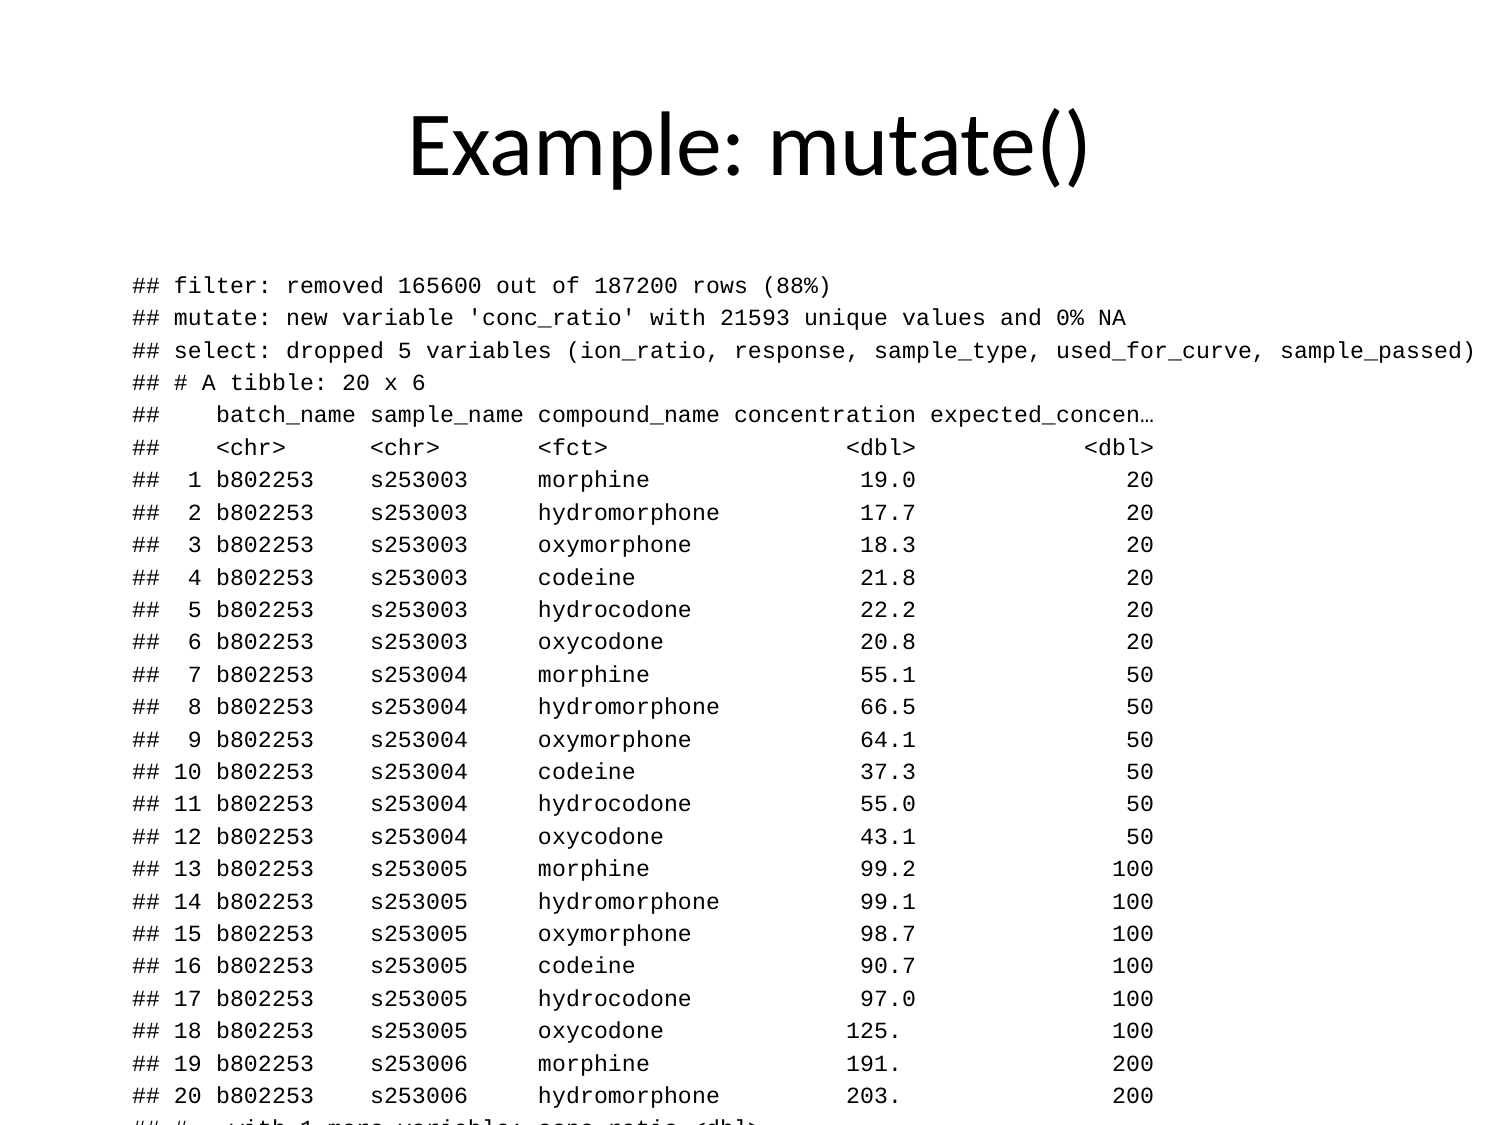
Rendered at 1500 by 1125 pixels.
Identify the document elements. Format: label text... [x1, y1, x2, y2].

title Example: mutate() [75, 45, 1425, 233]
list ## filter: removed 165600 out of 187200 rows (88%) ## mutate: new variable 'conc_ratio' with 21593 unique values and 0% NA ## select: dropped 5 variables (ion_ratio, response, sample_type, used_for_curve, sample_passed) ## # A tibble: 20 x 6 ## batch_name sample_name compound_name concentration expected_concen… ## <chr> <chr> <fct> <dbl> <dbl> ## 1 b802253 s253003 morphine 19.0 20 ## 2 b802253 s253003 hydromorphone 17.7 20 ## 3 b802253 s253003 oxymorphone 18.3 20 ## 4 b802253 s253003 codeine 21.8 20 ## 5 b802253 s253003 hydrocodone 22.2 20 ## 6 b802253 s253003 oxycodone 20.8 20 ## 7 b802253 s253004 morphine 55.1 50 ## 8 b802253 s253004 hydromorphone 66.5 50 ## 9 b802253 s253004 oxymorphone 64.1 50 ## 10 b802253 s253004 codeine 37.3 50 ## 11 b802253 s253004 hydrocodone 55.0 50 ## 12 b802253 s253004 oxycodone 43.1 50 ## 13 b802253 s253005 morphine 99.2 100 ## 14 b802253 s253005 hydromorphone 99.1 100 ## 15 b802253 s253005 oxymorphone 98.7 100 ## 16 b802253 s253005 codeine 90.7 100 ## 17 b802253 s253005 hydrocodone 97.0 100 ## 18 b802253 s253005 oxycodone 125. 100 ## 19 b802253 s253006 morphine 191. 200 ## 20 b802253 s253006 hydromorphone 203. 200 ## # … with 1 more variable: conc_ratio <dbl> [0, 262, 1500, 1125]
